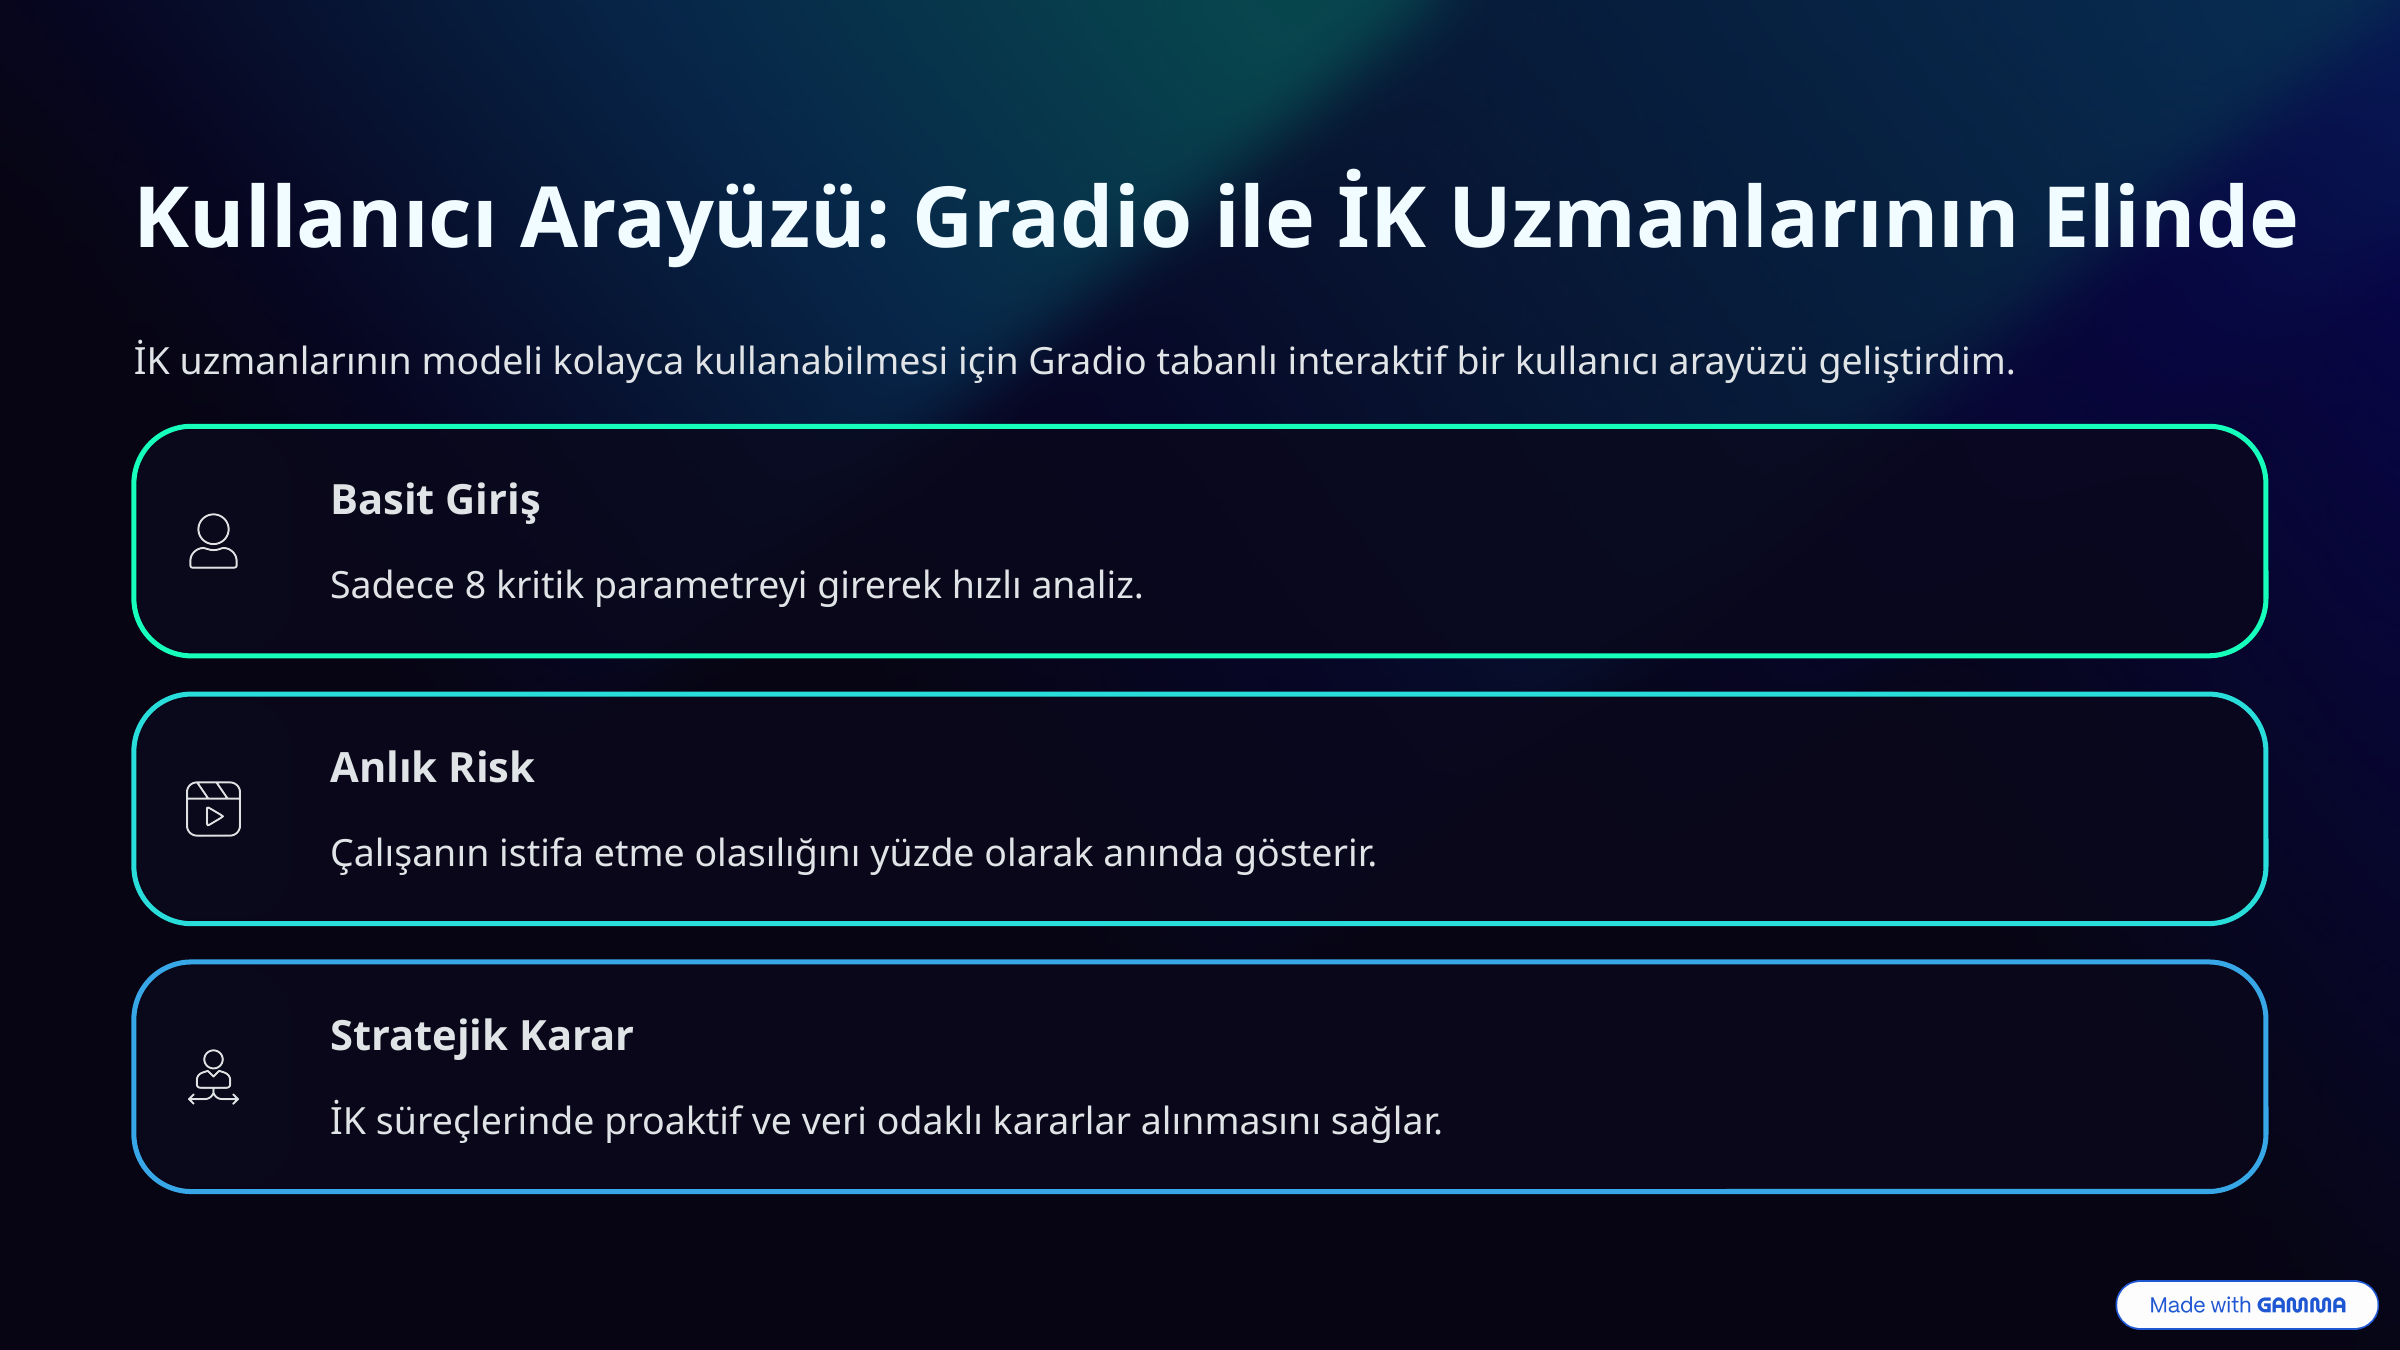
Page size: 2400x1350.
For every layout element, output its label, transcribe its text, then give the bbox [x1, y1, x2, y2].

picture [2106, 1271, 2389, 1339]
text_box Anlık Risk [330, 737, 756, 791]
text_box [133, 426, 2267, 656]
text_box İK süreçlerinde proaktif ve veri odaklı kararlar alınmasını sağlar. [330, 1081, 2223, 1143]
text_box Stratejik Karar [330, 1005, 756, 1059]
text_box [133, 694, 2267, 924]
picture [184, 512, 243, 570]
text_box Basit Giriş [330, 469, 756, 523]
picture [184, 780, 243, 838]
text_box İK uzmanlarının modeli kolayca kullanabilmesi için Gradio tabanlı interaktif bir kullanıcı arayüzü geliştirdim. [133, 322, 2266, 384]
text_box Sadece 8 kritik parametreyi girerek hızlı analiz. [330, 545, 2223, 607]
picture [184, 1048, 243, 1106]
text_box [138, 966, 292, 1187]
text_box [138, 431, 292, 651]
text_box [133, 961, 2267, 1192]
text_box Kullanıcı Arayüzü: Gradio ile İK Uzmanlarının Elinde [133, 158, 2154, 265]
text_box Çalışanın istifa etme olasılığını yüzde olarak anında gösterir. [330, 813, 2223, 875]
text_box [138, 699, 292, 919]
